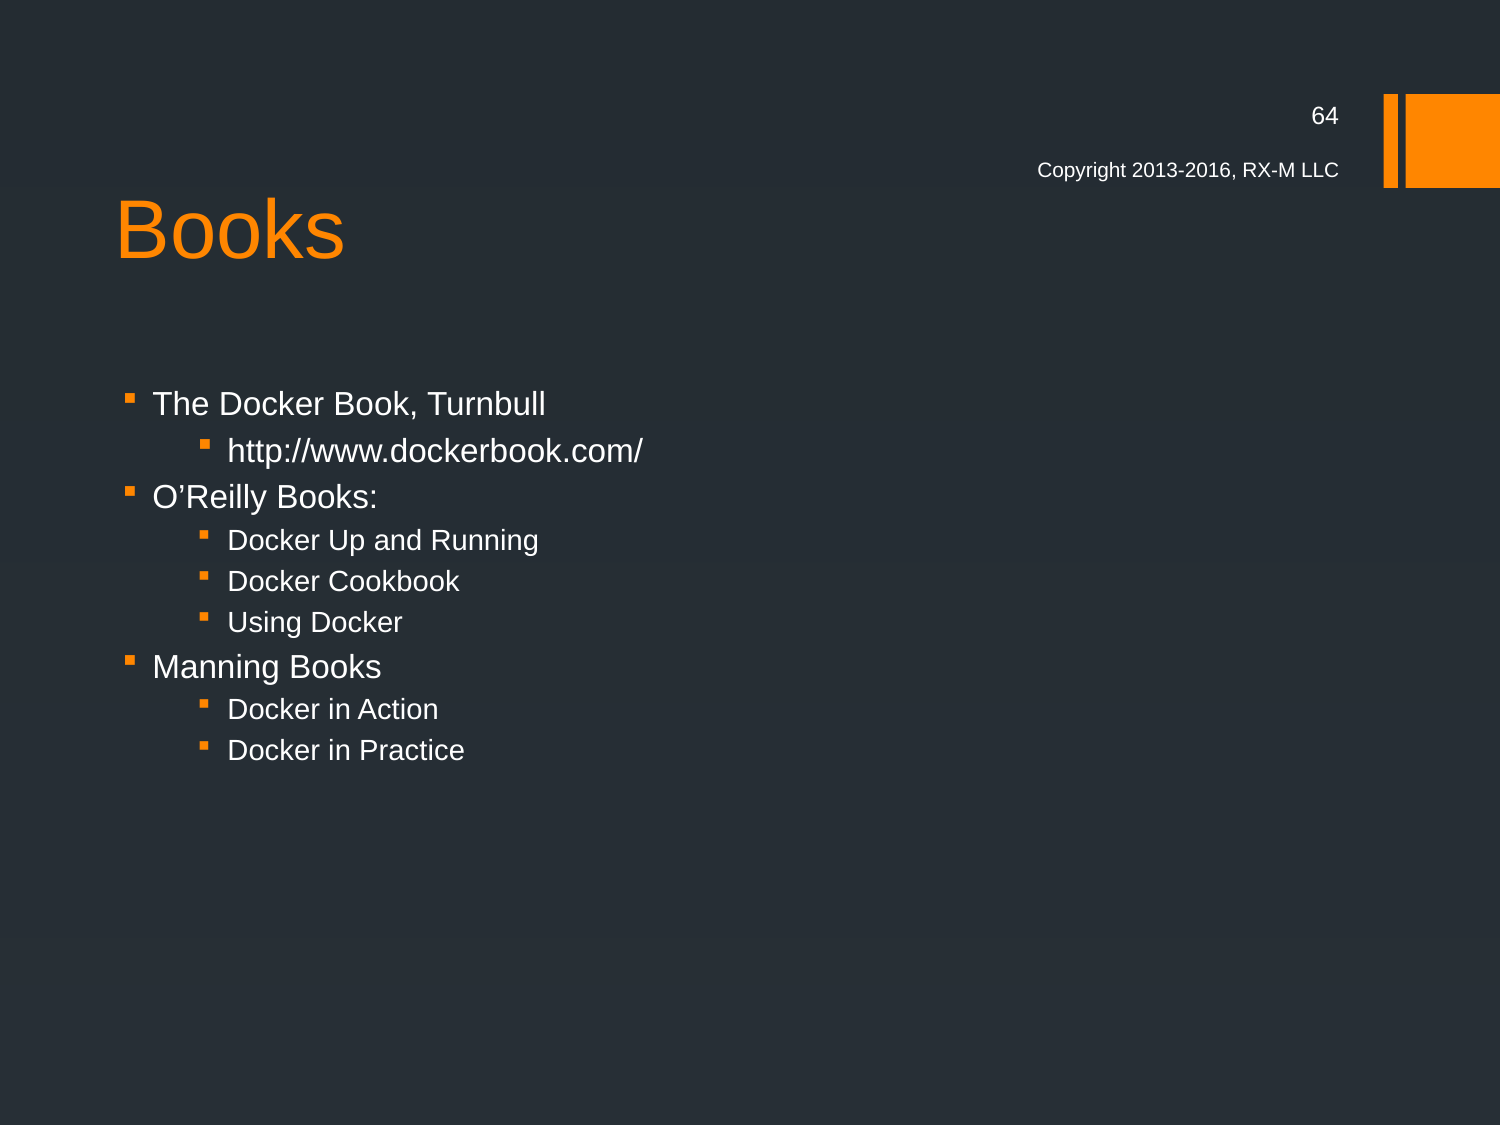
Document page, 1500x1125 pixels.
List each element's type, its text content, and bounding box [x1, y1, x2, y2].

list The Docker Book, Turnbull http://www.dockerbook.com/ O’Reilly Books: Docker Up and Running Docker Cookbook Using Docker Manning Books Docker in Action Docker in Practice [99, 375, 1387, 863]
footer Copyright 2013-2016, RX-M LLC [985, 156, 1355, 206]
slide_number 64 [1199, 90, 1355, 140]
title Books [99, 167, 1300, 283]
